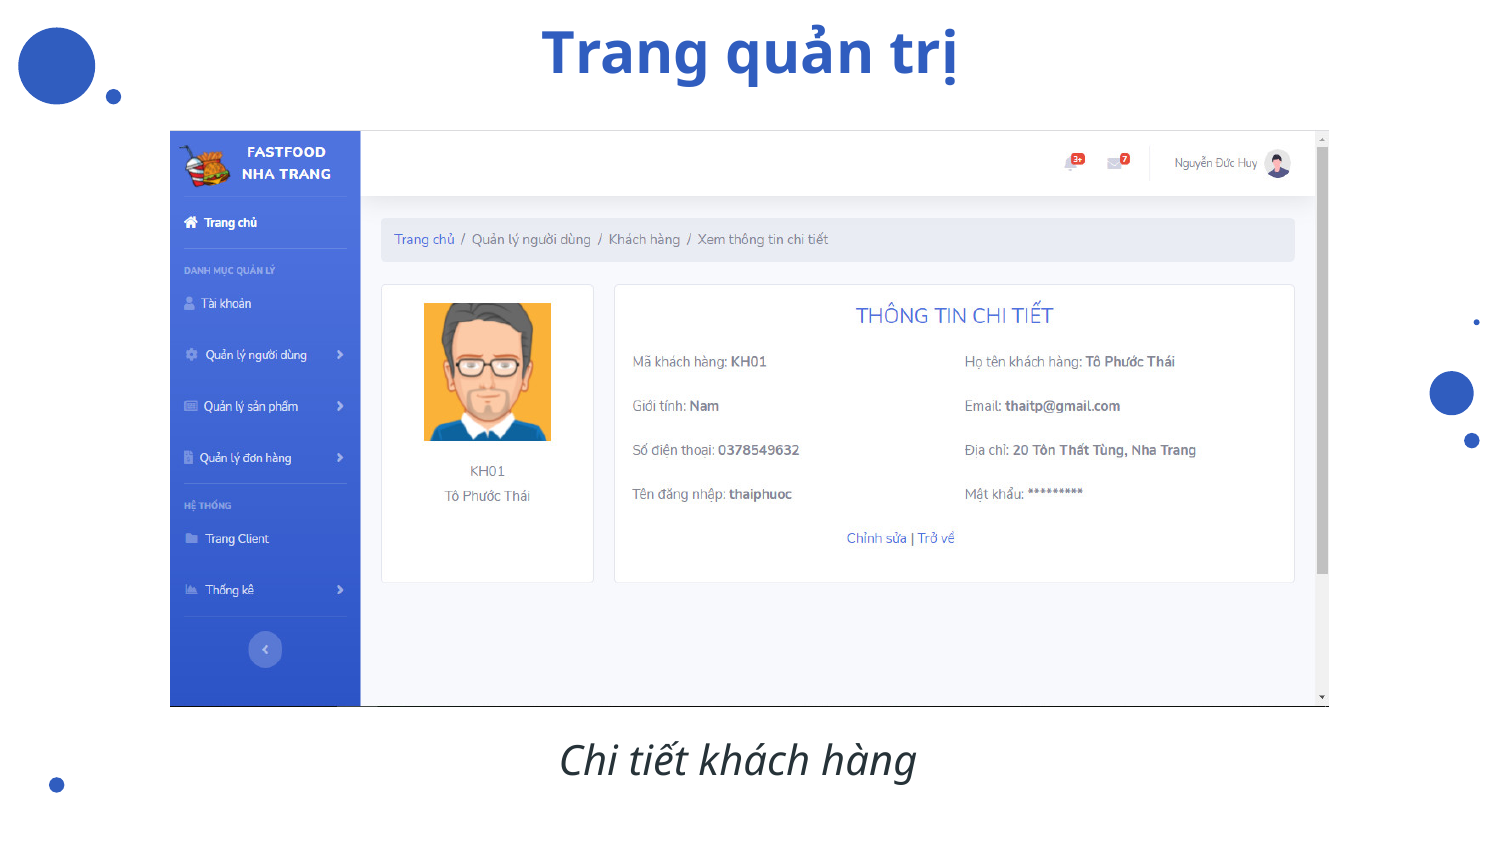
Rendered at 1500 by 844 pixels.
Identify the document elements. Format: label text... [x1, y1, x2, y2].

picture [170, 129, 1329, 707]
subtitle Chi tiết khách hàng [476, 715, 981, 794]
title Trang quản trị [112, 0, 1388, 94]
